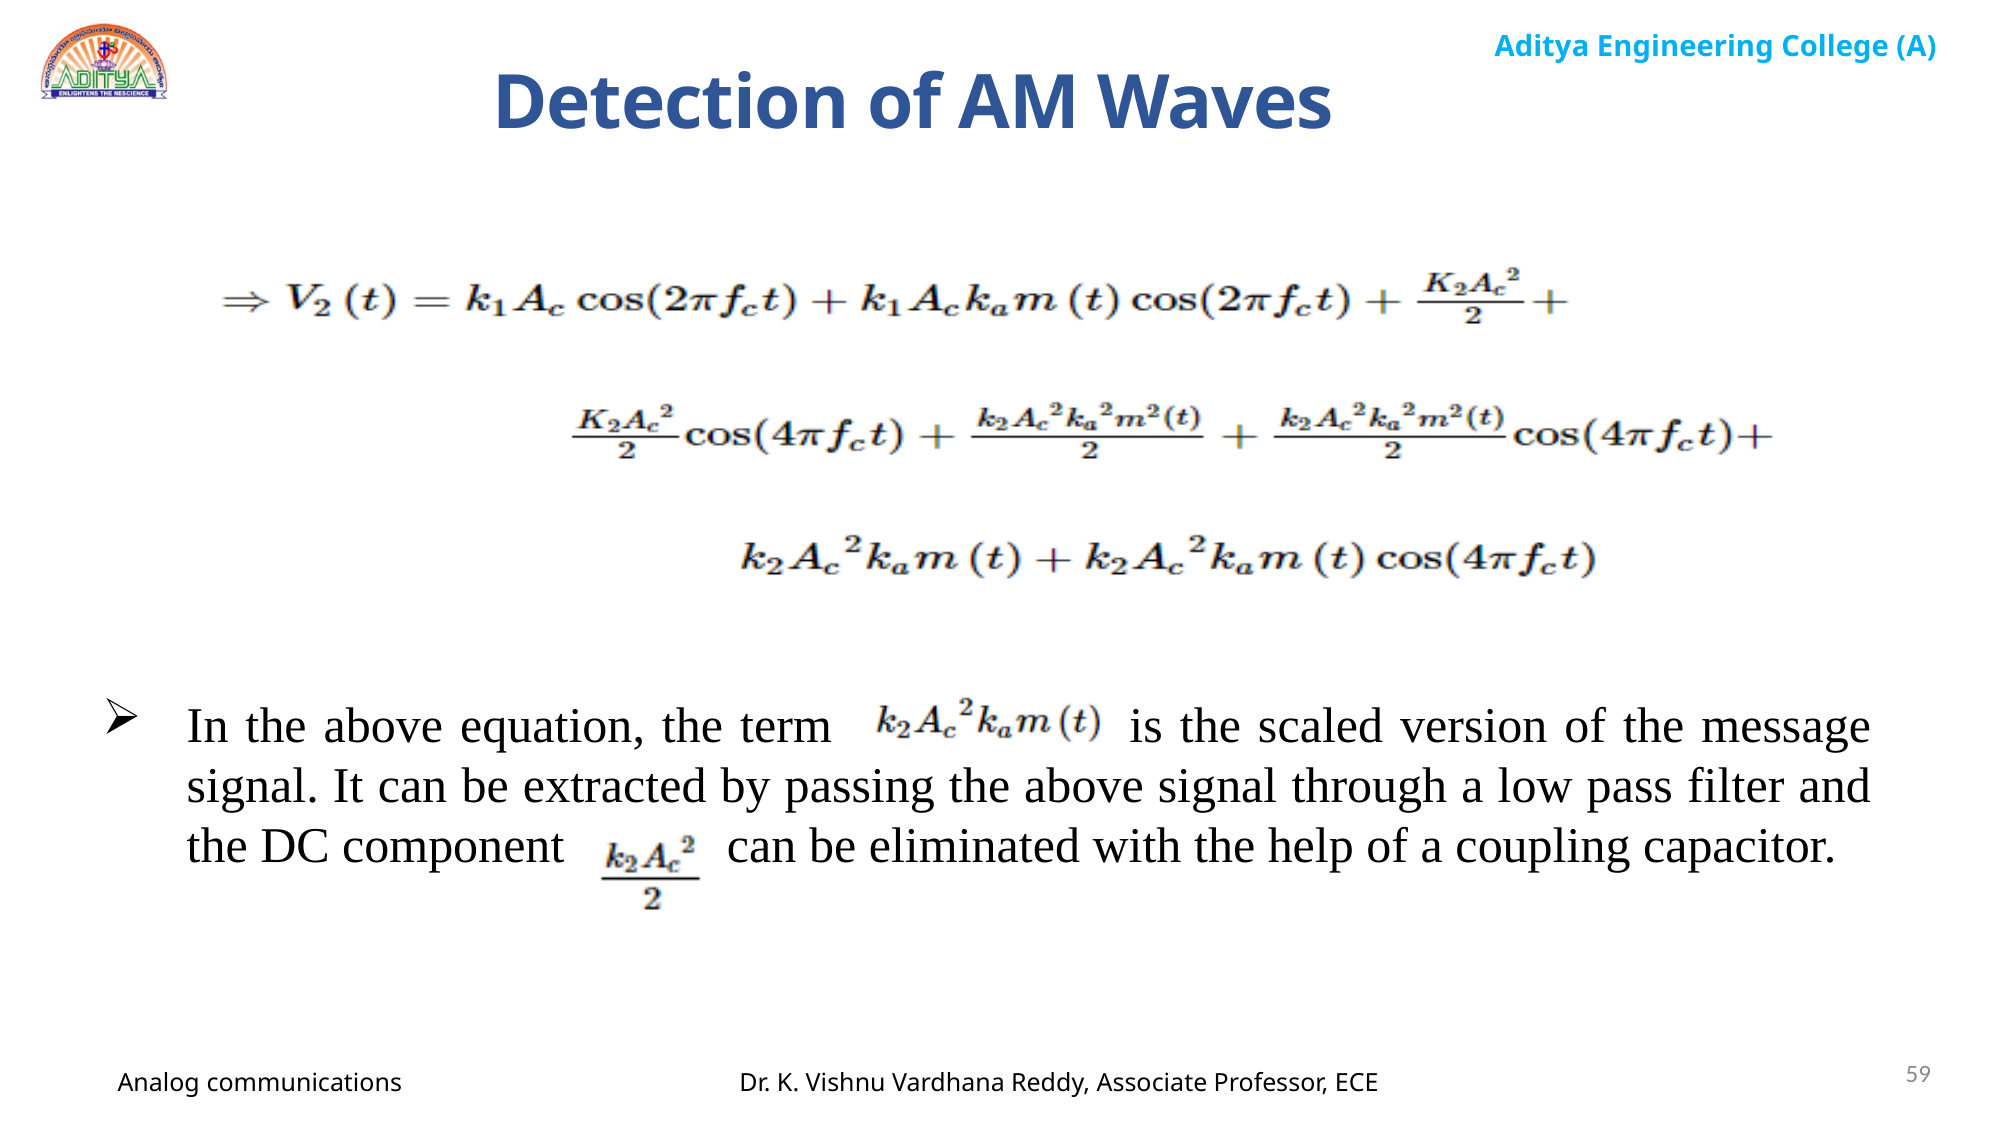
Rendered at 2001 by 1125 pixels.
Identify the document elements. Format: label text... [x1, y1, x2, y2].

picture [586, 814, 725, 915]
slide_number 59 [1496, 1042, 1947, 1103]
text_box Detection of AM Waves [199, 37, 1626, 161]
footer Analog communications Dr. K. Vishnu Vardhana Reddy, Associate Professor, ECE [85, 1042, 1413, 1125]
text_box In the above equation, the term is the scaled version of the message signal. It can be extracted by passing the above signal through a low pass filter and the DC component can be eliminated with the help of a coupling capacitor. [87, 624, 1888, 1000]
picture [862, 687, 1125, 763]
text_box Aditya Engineering College (A) [1479, 19, 1952, 70]
picture [39, 23, 168, 100]
picture [199, 249, 1838, 588]
